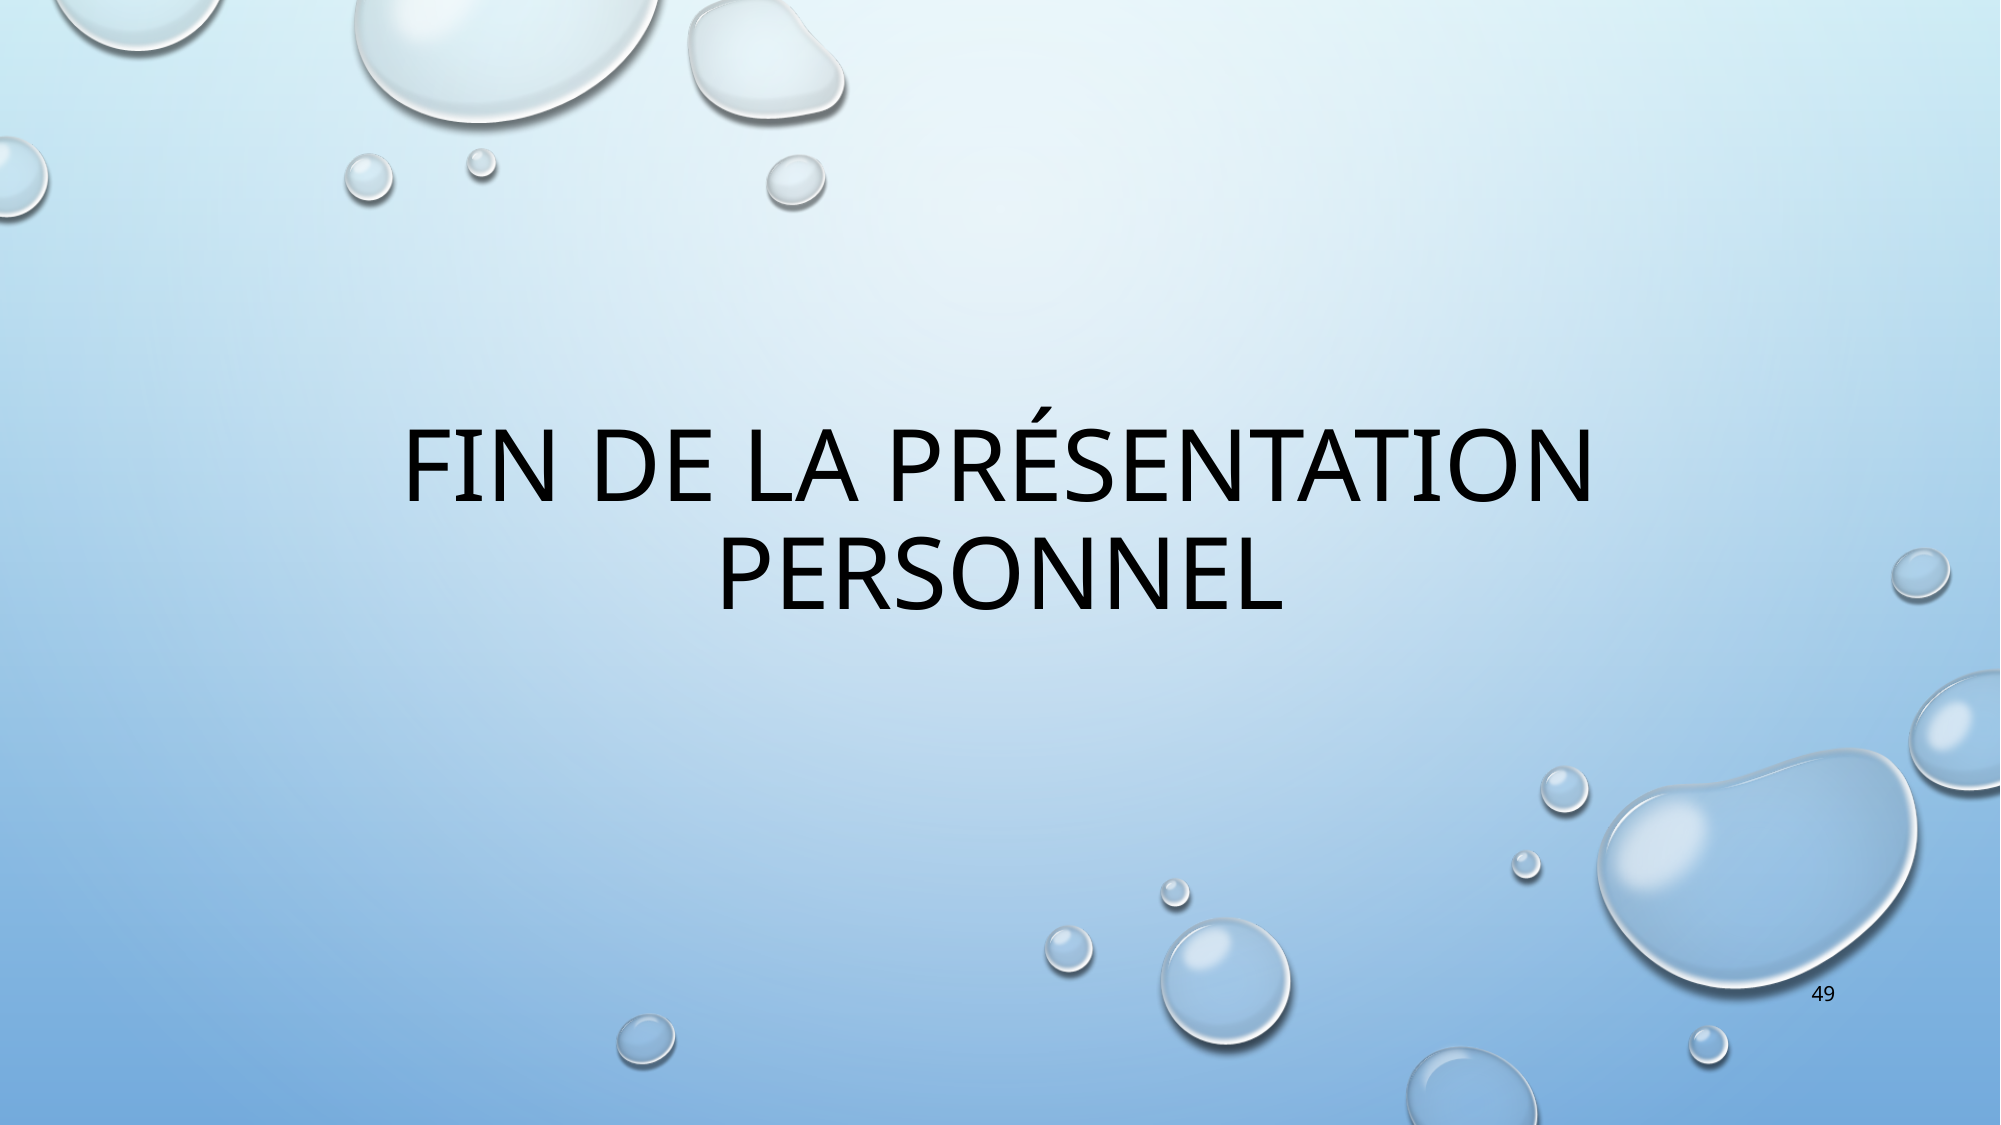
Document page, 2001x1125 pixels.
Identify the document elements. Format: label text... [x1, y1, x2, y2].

title Fin de la présentation personnel [287, 336, 1713, 639]
slide_number 49 [1724, 965, 1851, 1025]
picture [0, 0, 2000, 1125]
